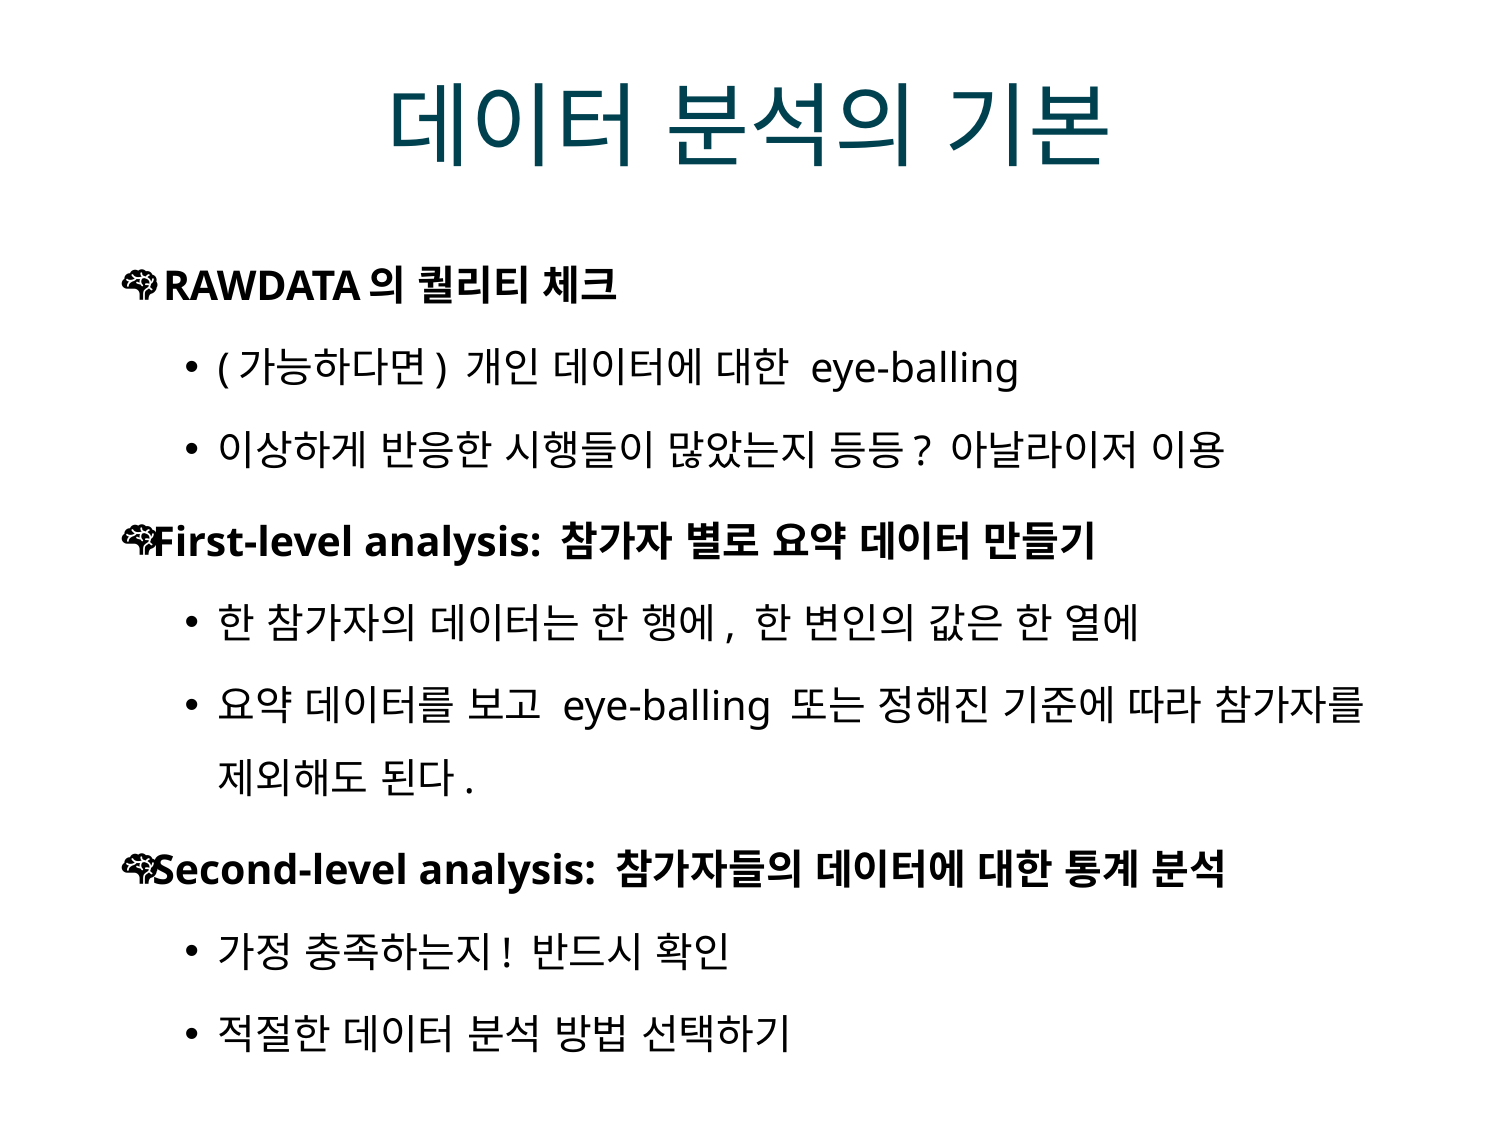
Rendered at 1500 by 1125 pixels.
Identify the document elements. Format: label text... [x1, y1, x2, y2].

title 데이터 분석의 기본 [103, 59, 1397, 200]
picture [118, 847, 161, 890]
list RAWDATA의 퀄리티 체크 (가능하다면) 개인 데이터에 대한 eye-balling 이상하게 반응한 시행들이 많았는지 등등? 아날라이저 이용 First-level analysis: 참가자 별로 요약 데이터 만들기 한 참가자의 데이터는 한 행에, 한 변인의 값은 한 열에 요약 데이터를 보고 eye-balling 또는 정해진 기준에 따라 참가자를 제외해도 된다. Second-level analysis: 참가자들의 데이터에 대한 통계 분석 가정 충족하는지! 반드시 확인 적절한 데이터 분석 방법 선택하기 [103, 227, 1397, 1065]
picture [118, 263, 161, 306]
picture [118, 518, 161, 561]
